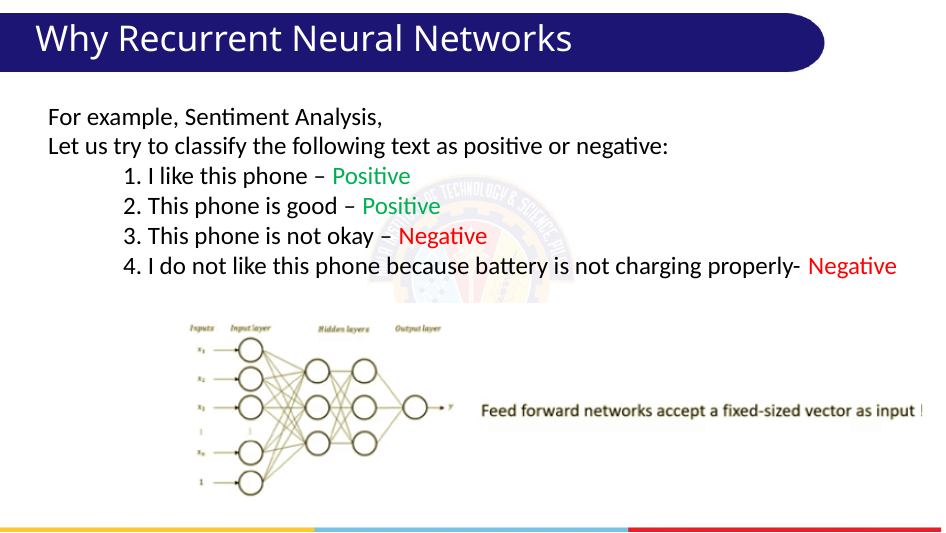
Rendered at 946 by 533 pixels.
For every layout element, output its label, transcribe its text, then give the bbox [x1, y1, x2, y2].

text_box For example, Sentiment Analysis, Let us try to classify the following text as positive or negative: 1. I like this phone – Positive 2. This phone is good – Positive 3. This phone is not okay – Negative 4. I do not like this phone because battery is not charging properly- Negative [33, 92, 914, 287]
picture [0, 13, 942, 532]
title Why Recurrent Neural Networks [35, 16, 891, 59]
